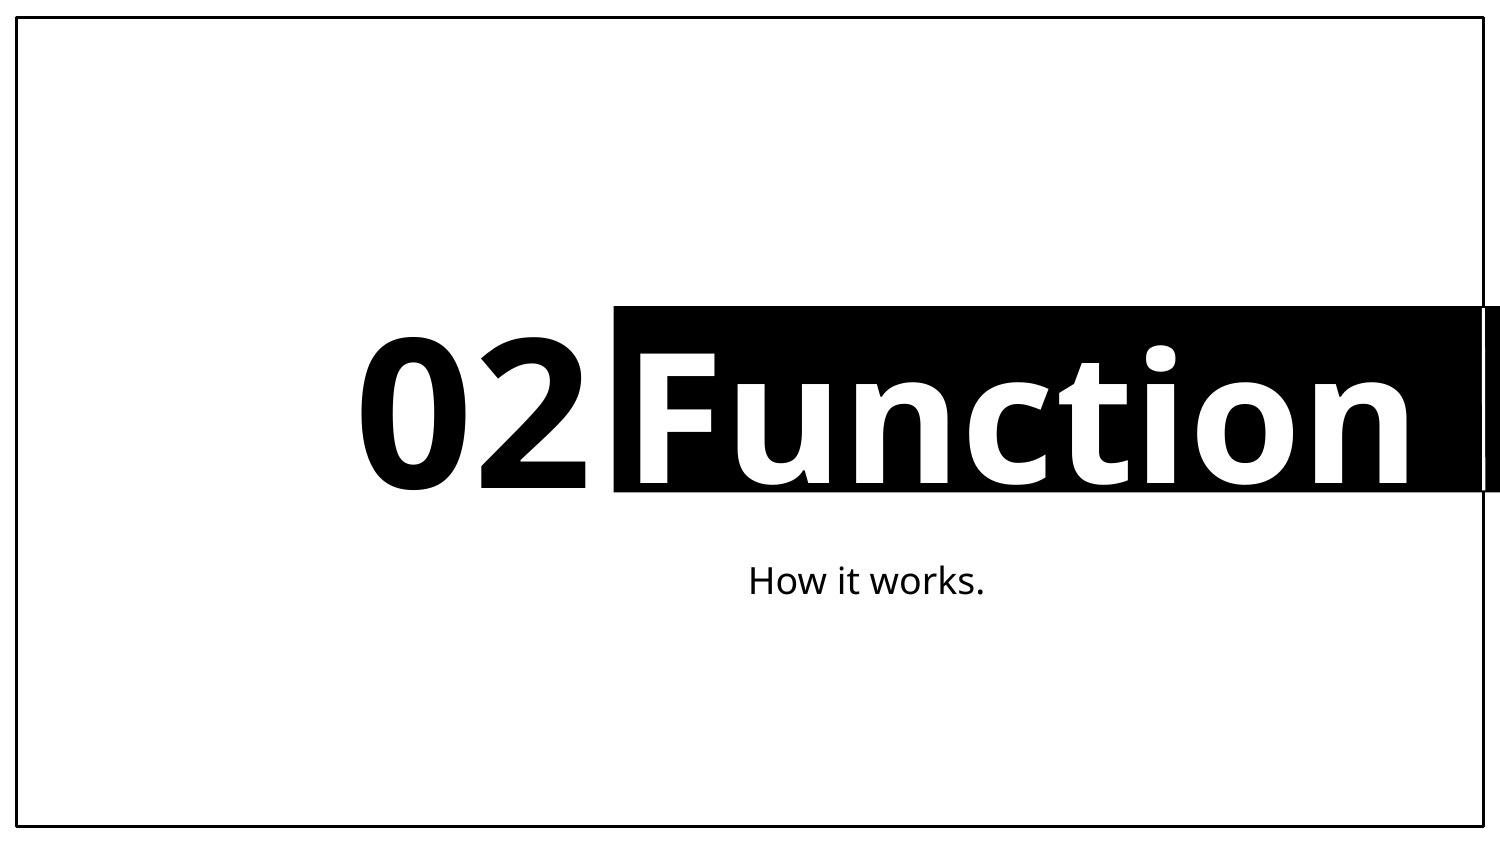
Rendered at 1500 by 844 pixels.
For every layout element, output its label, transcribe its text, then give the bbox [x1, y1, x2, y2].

title 02 [336, 328, 609, 482]
title Functionality [609, 287, 1500, 490]
subtitle How it works. [732, 513, 1362, 618]
